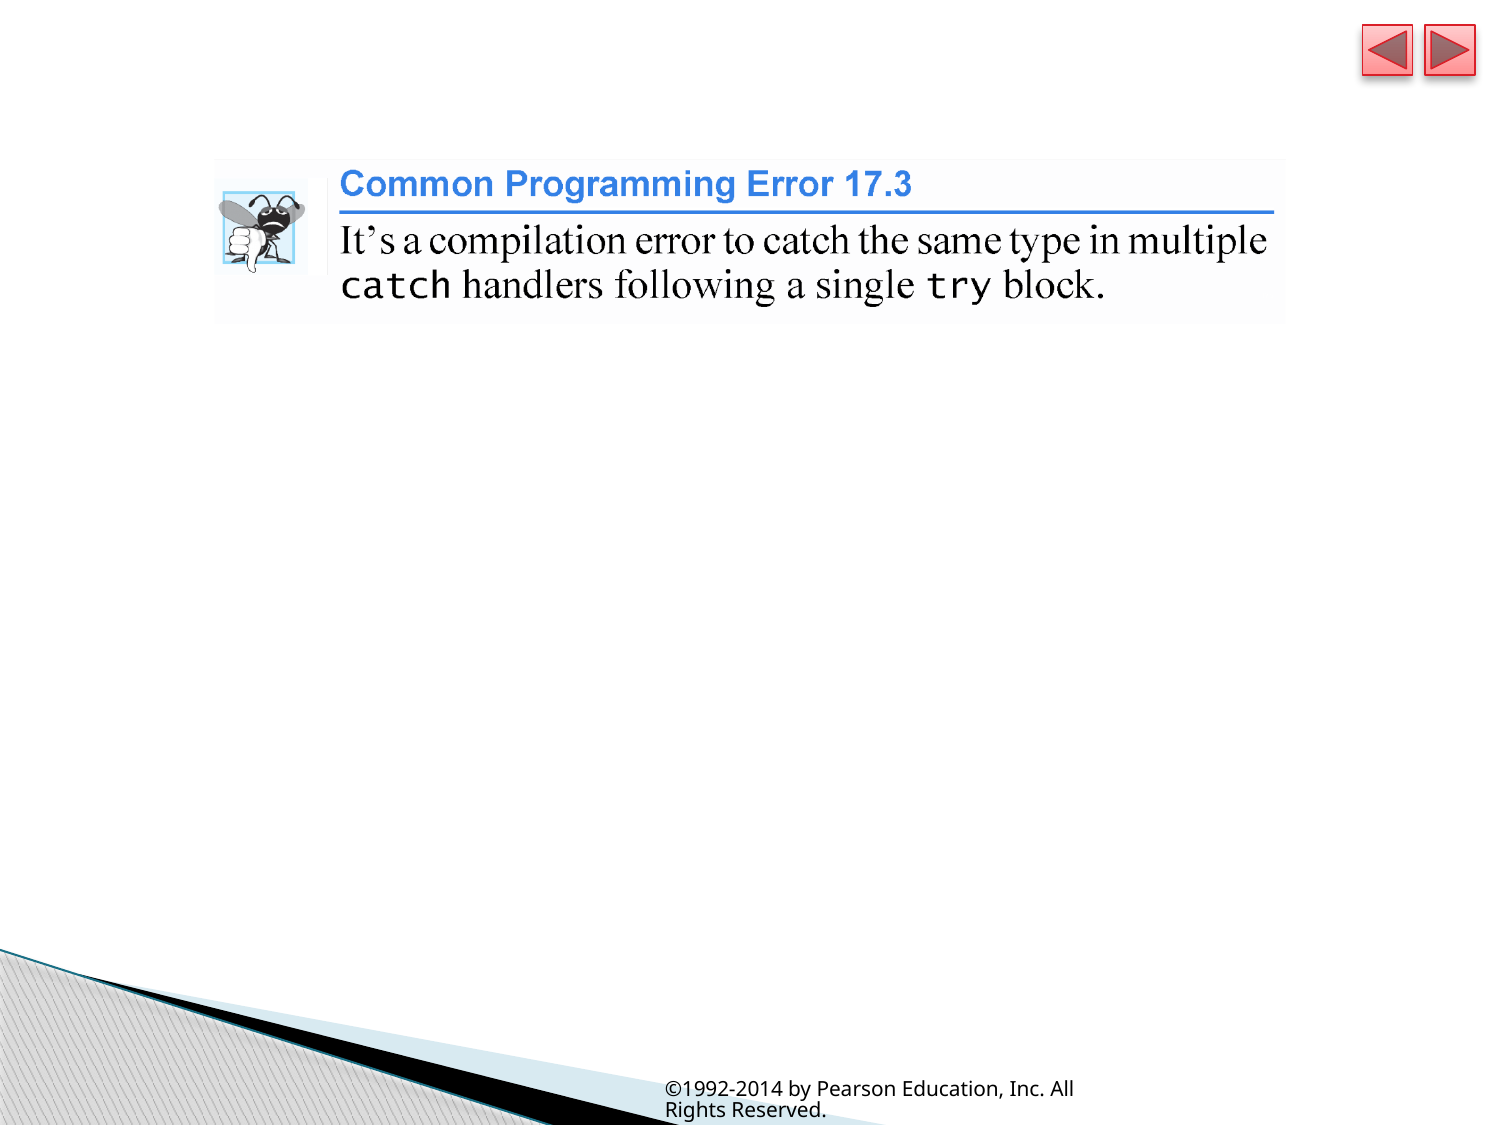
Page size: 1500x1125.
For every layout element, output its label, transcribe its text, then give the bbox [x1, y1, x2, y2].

footer ©1992-2014 by Pearson Education, Inc. All Rights Reserved. [650, 1051, 1105, 1112]
picture [0, 106, 1500, 1018]
